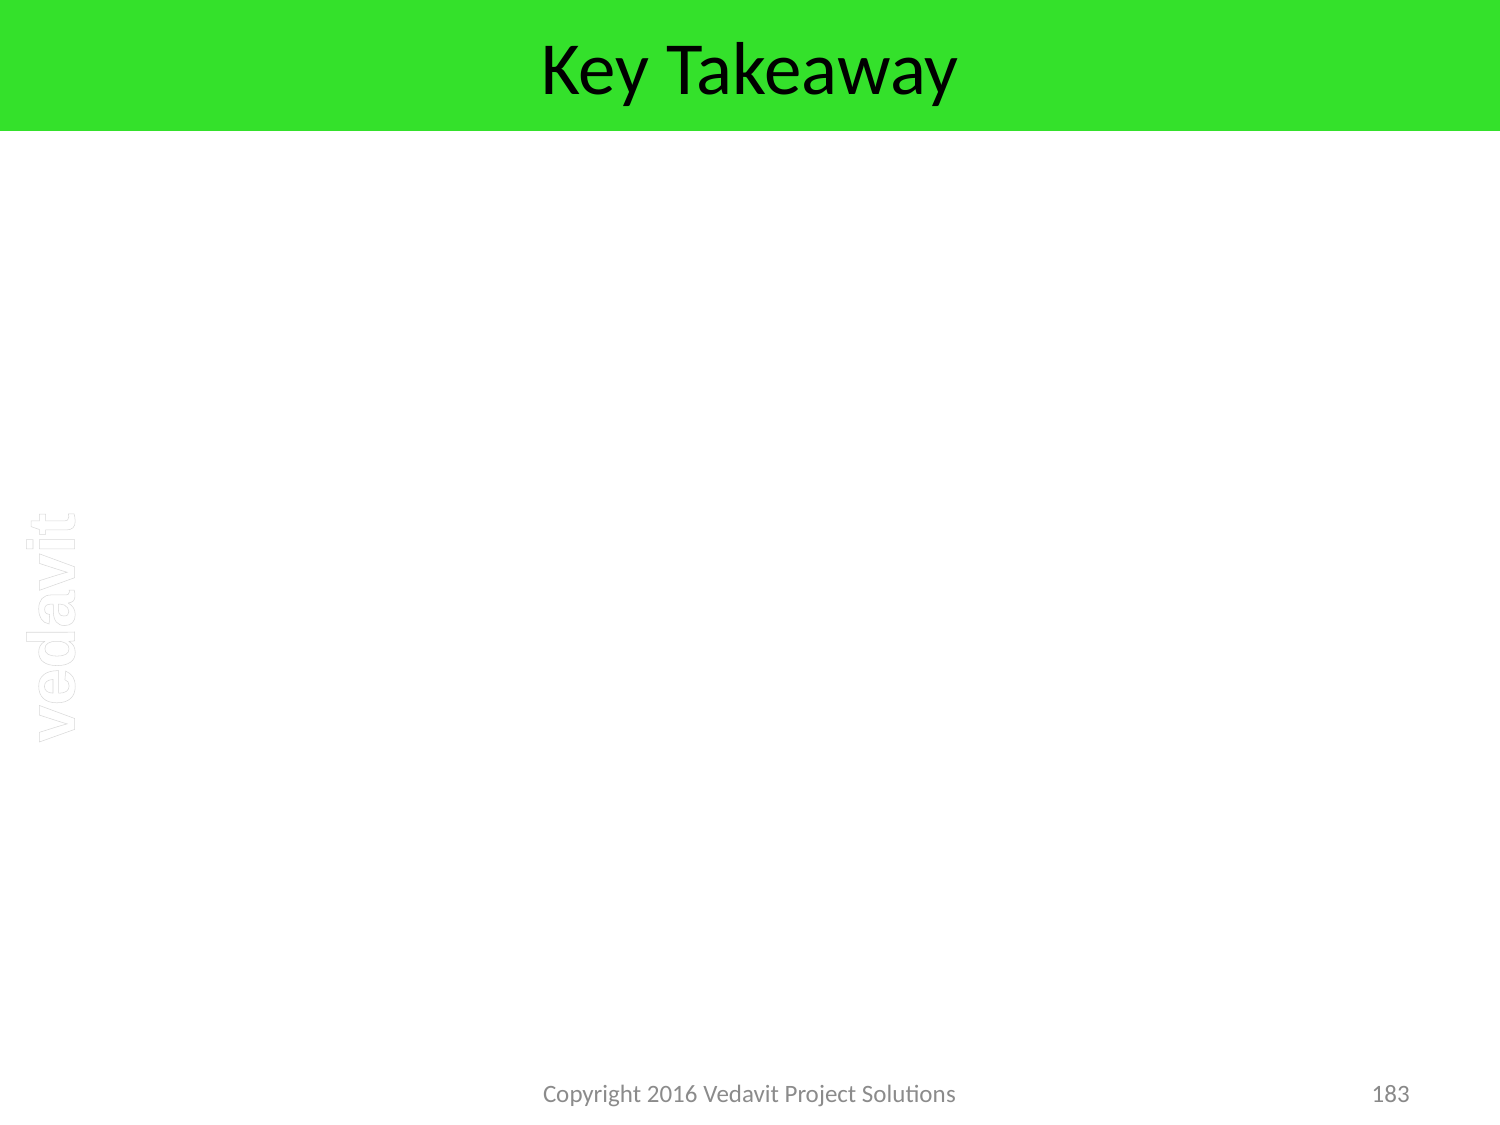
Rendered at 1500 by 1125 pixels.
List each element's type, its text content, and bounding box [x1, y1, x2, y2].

slide_number 183 [1074, 1062, 1425, 1123]
title Key Takeaway [0, 0, 1500, 131]
footer Copyright 2016 Vedavit Project Solutions [512, 1062, 988, 1123]
